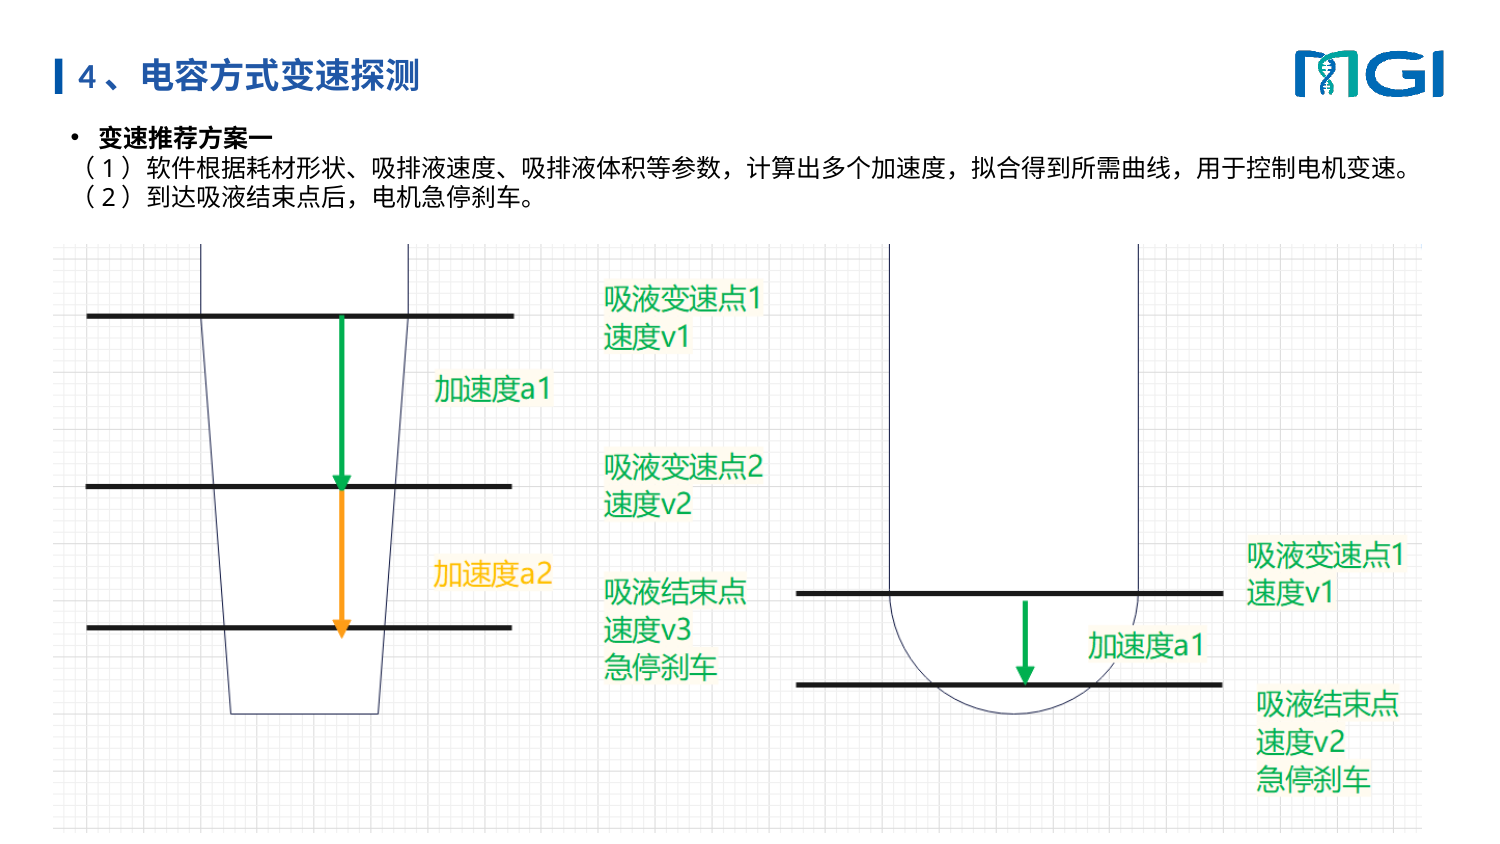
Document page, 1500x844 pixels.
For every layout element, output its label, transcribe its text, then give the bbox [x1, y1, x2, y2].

picture [52, 244, 1422, 833]
text_box 变速推荐方案一 （1）软件根据耗材形状、吸排液速度、吸排液体积等参数，计算出多个加速度，拟合得到所需曲线，用于控制电机变速。 （2）到达吸液结束点后，电机急停刹车。 [55, 114, 1448, 220]
picture [1234, 0, 1500, 182]
title 4、电容方式变速探测 [63, 45, 752, 103]
